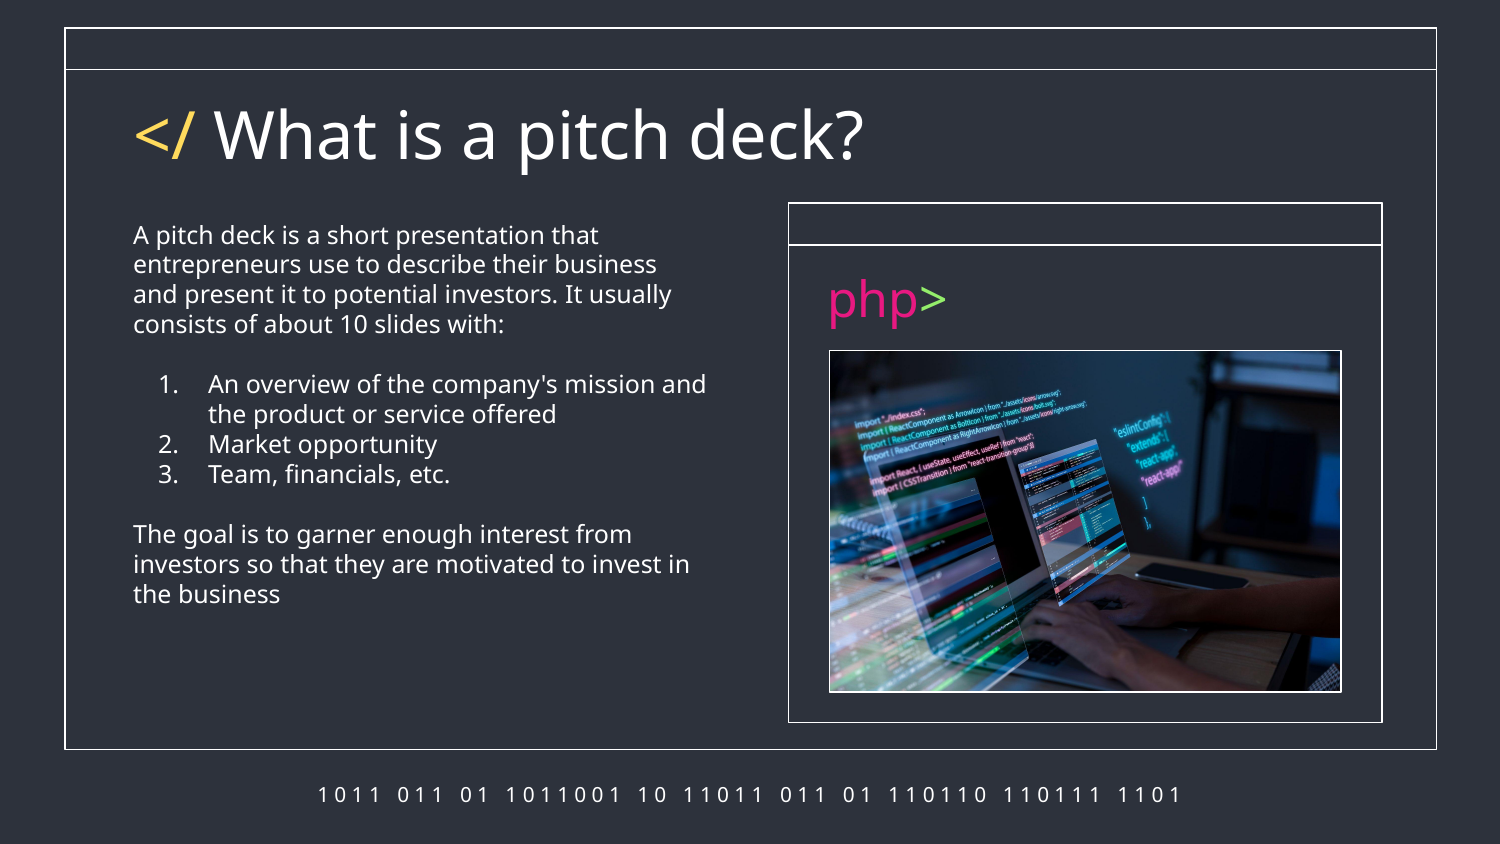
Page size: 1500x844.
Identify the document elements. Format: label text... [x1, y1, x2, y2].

title </ What is a pitch deck? [118, 78, 1382, 170]
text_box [788, 202, 1383, 723]
list A pitch deck is a short presentation that entrepreneurs use to describe their business and present it to potential investors. It usually consists of about 10 slides with: An overview of the company's mission and the product or service offered Market opportunity Team, financials, etc. The goal is to garner enough interest from investors so that they are motivated to invest in the business [118, 204, 724, 689]
picture [829, 351, 1341, 692]
